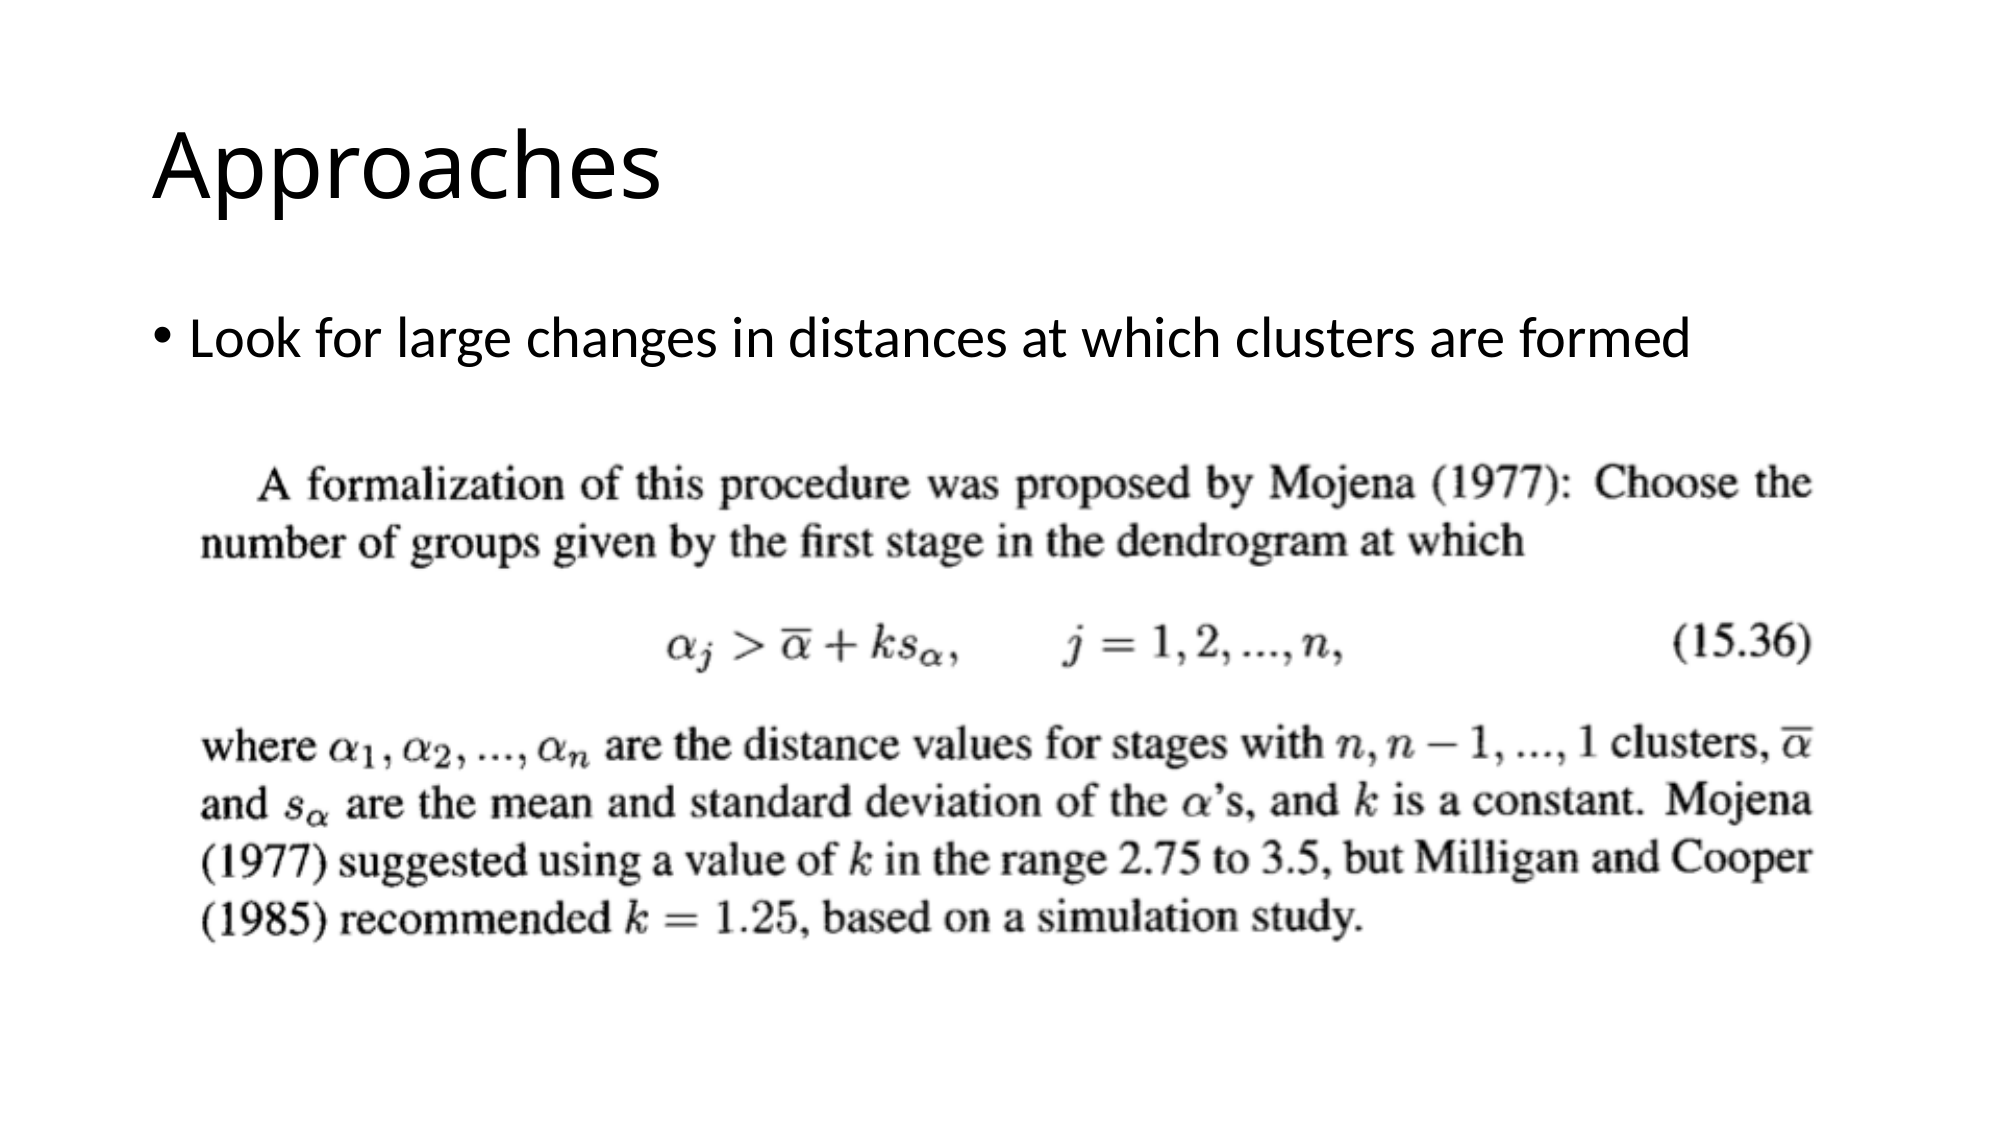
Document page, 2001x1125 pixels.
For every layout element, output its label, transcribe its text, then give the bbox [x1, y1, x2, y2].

list Look for large changes in distances at which clusters are formed [137, 299, 1863, 1014]
title Approaches [137, 59, 1863, 278]
picture [151, 450, 1849, 951]
